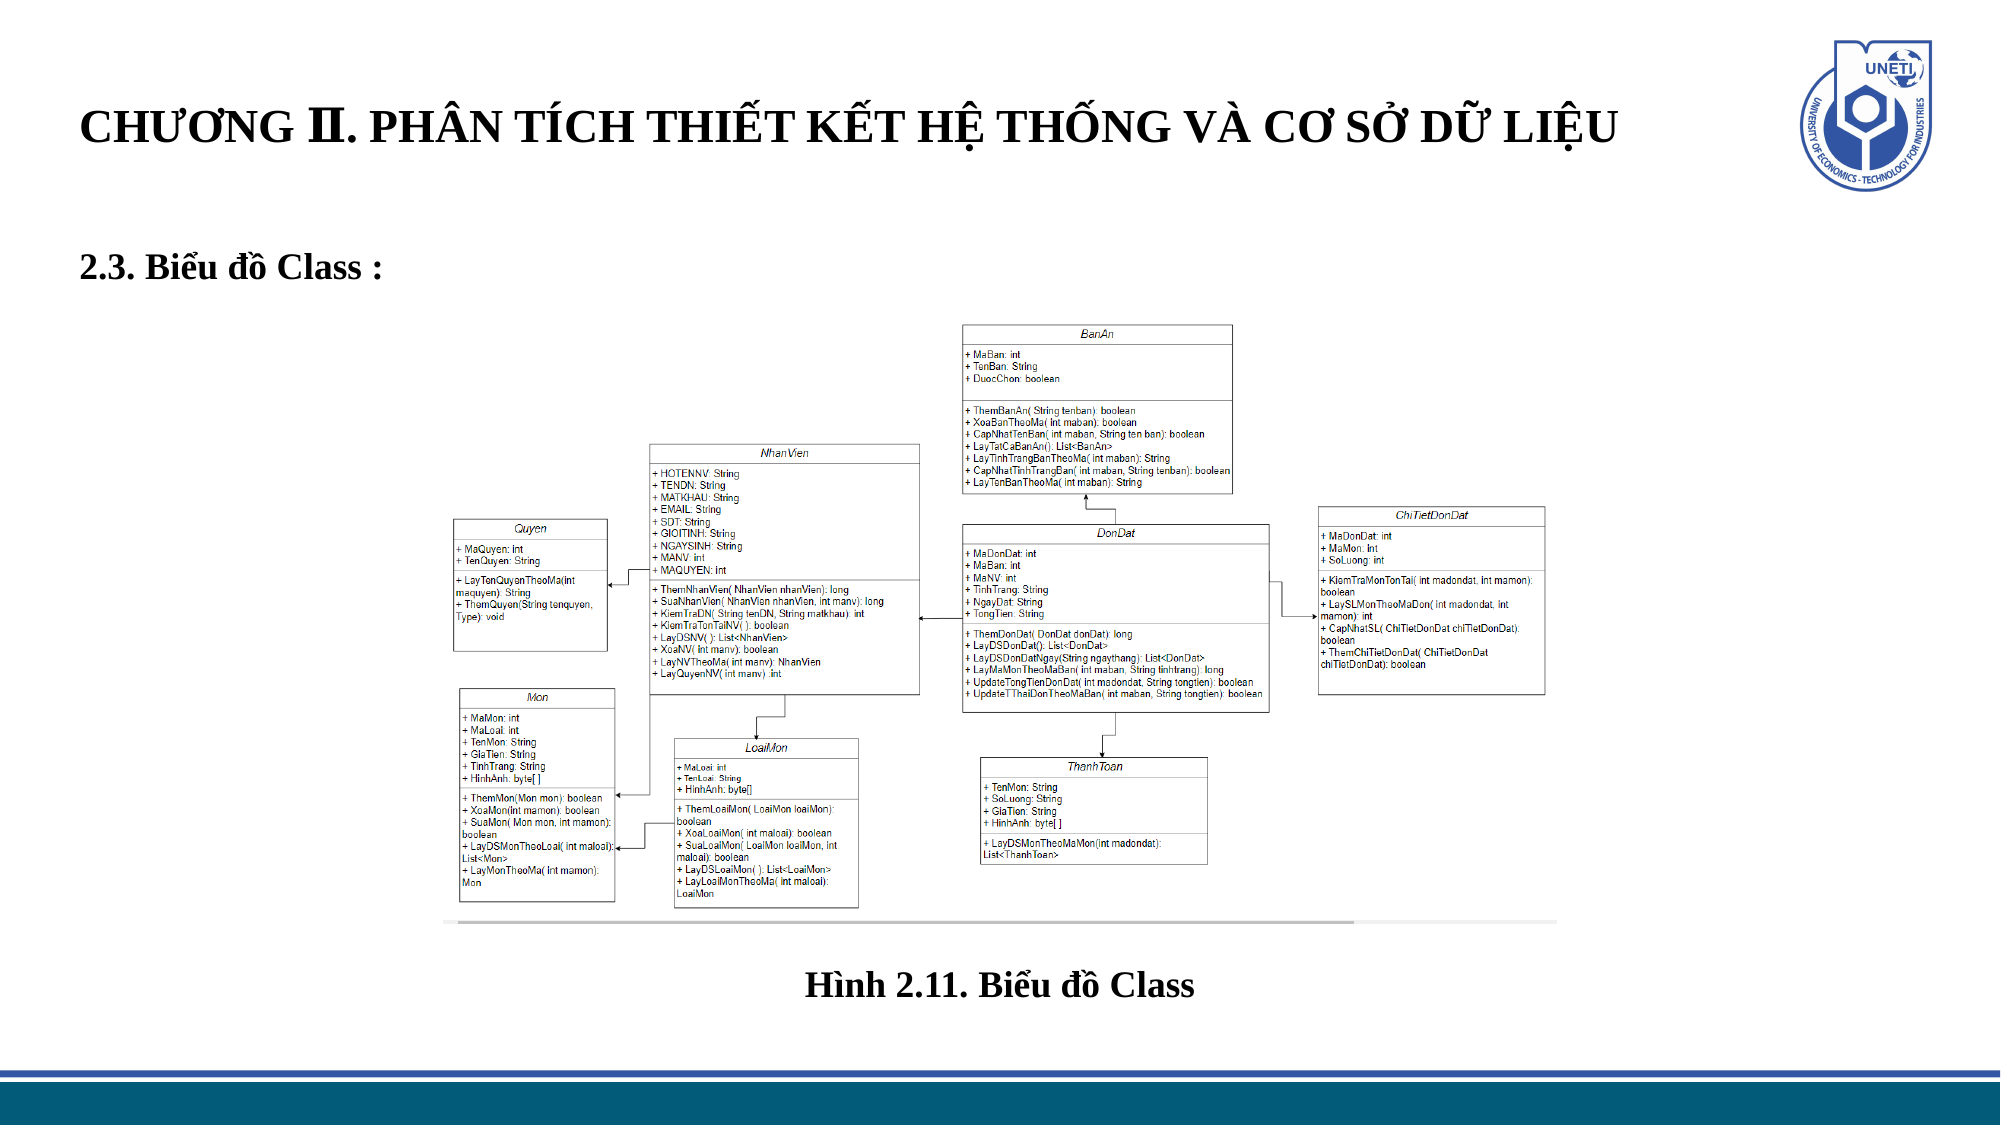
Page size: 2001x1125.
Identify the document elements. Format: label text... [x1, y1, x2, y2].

text_box Hình 2.11. Biểu đồ Class [487, 943, 1513, 1075]
title CHƯƠNG Ⅱ. PHÂN TÍCH THIẾT KẾT HỆ THỐNG VÀ CƠ SỞ DỮ LIỆU [64, 76, 1800, 208]
picture [1798, 37, 1936, 195]
list 2.3. Biểu đồ Class : [64, 225, 1936, 944]
picture [443, 312, 1557, 924]
